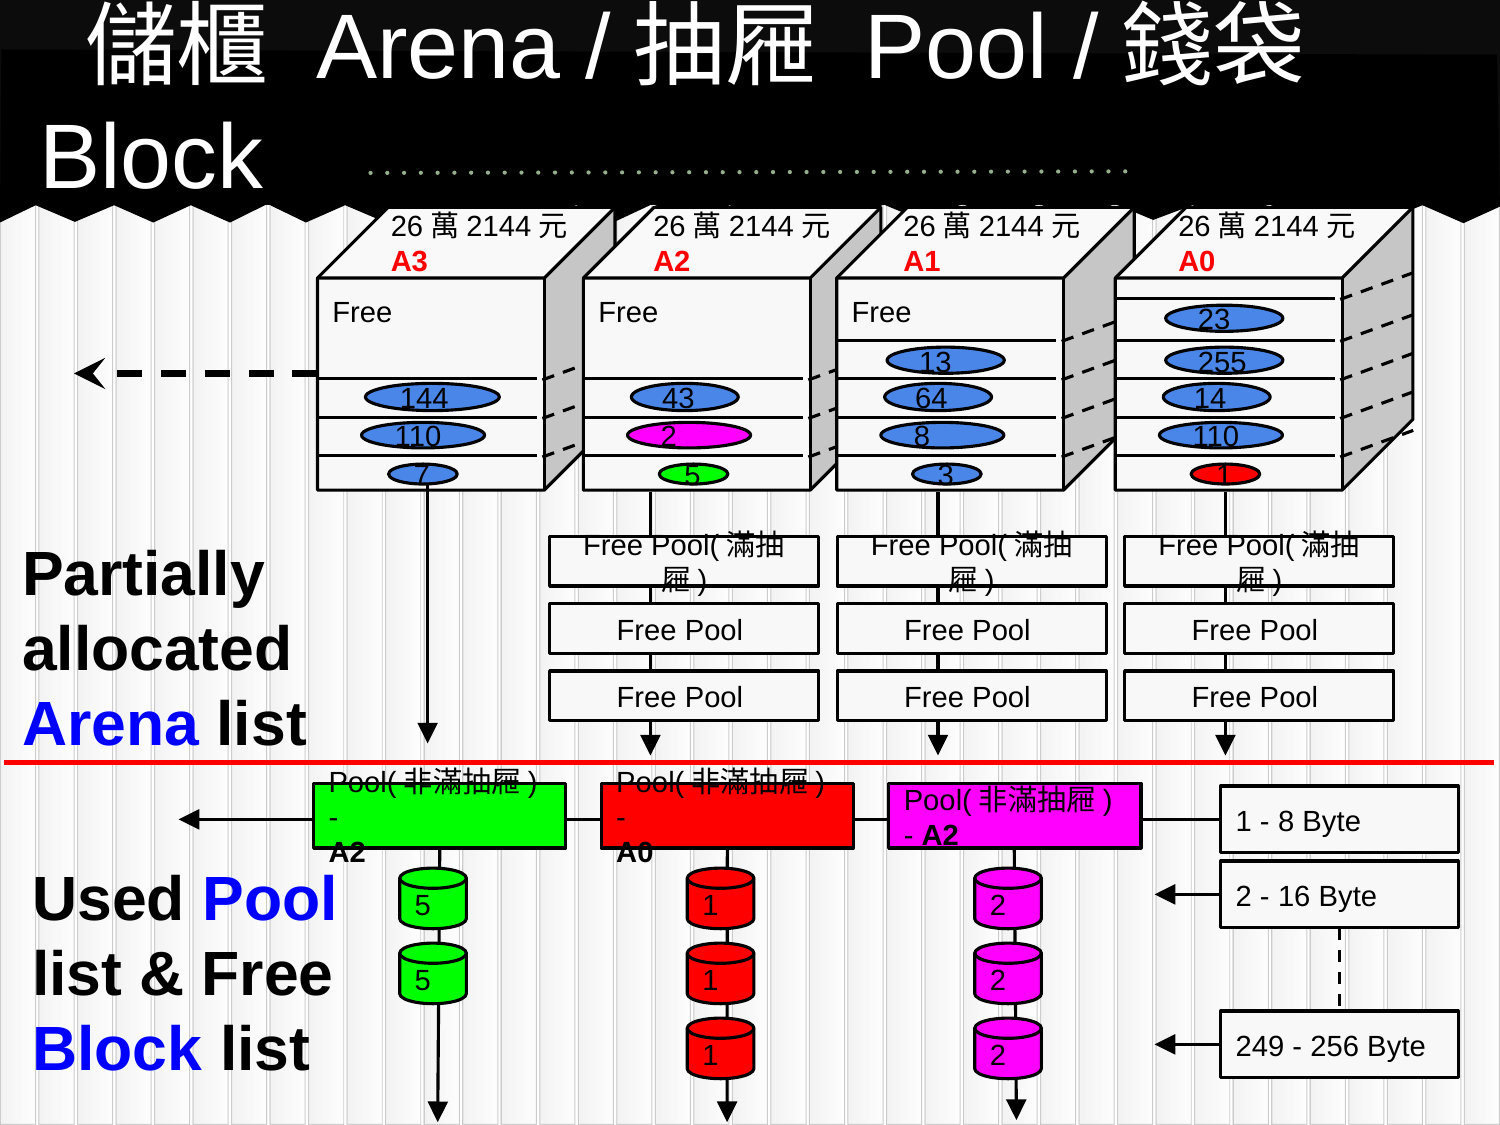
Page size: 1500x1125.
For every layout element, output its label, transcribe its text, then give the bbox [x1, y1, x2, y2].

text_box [178, 782, 1459, 1123]
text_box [73, 192, 1414, 756]
text_box Partially allocated Arena list [7, 518, 68, 594]
title 儲櫃 Arena /抽屜 Pool /錢袋 Block [24, 2, 1481, 191]
text_box Used Pool list & Free Block list [17, 843, 173, 919]
